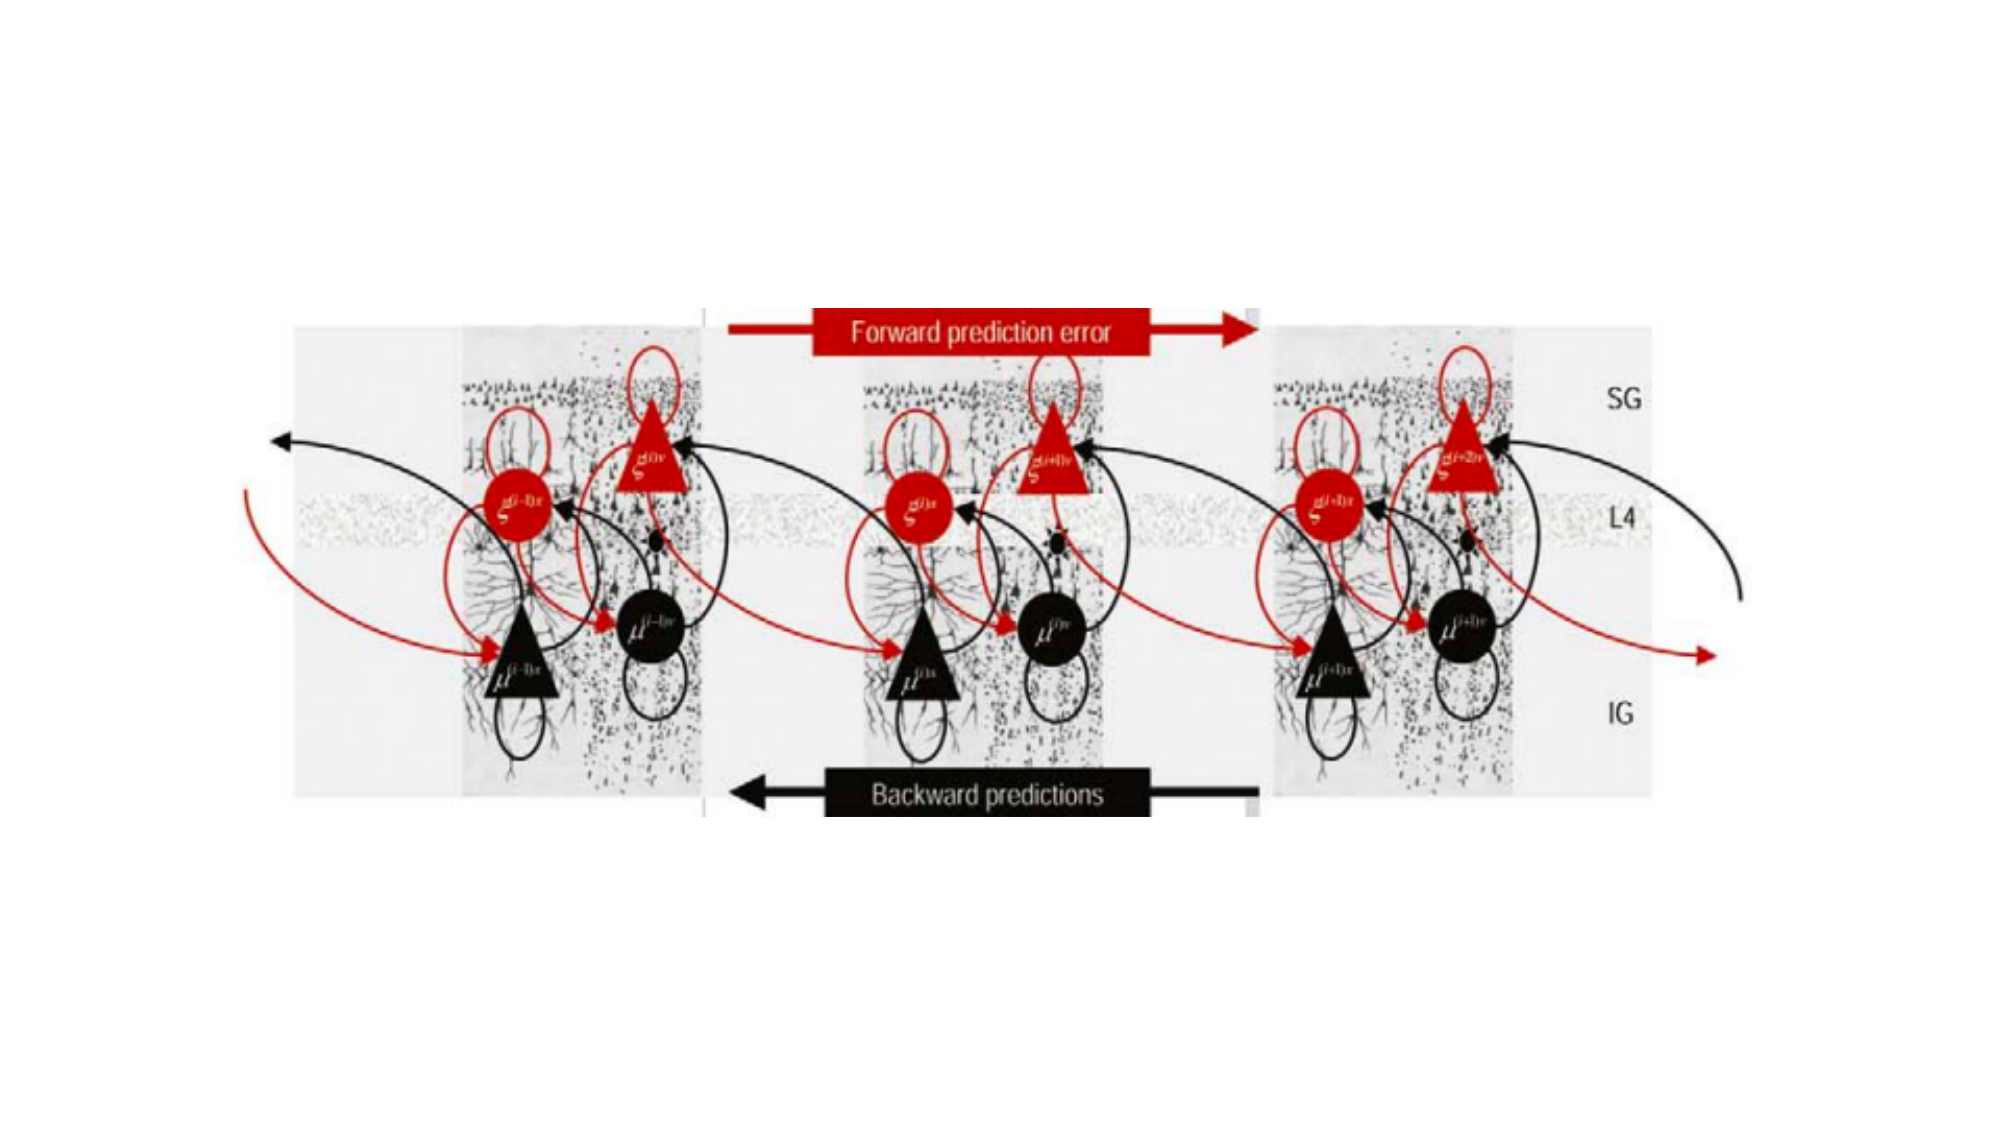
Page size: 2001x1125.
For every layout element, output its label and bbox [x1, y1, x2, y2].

picture [212, 308, 1788, 817]
